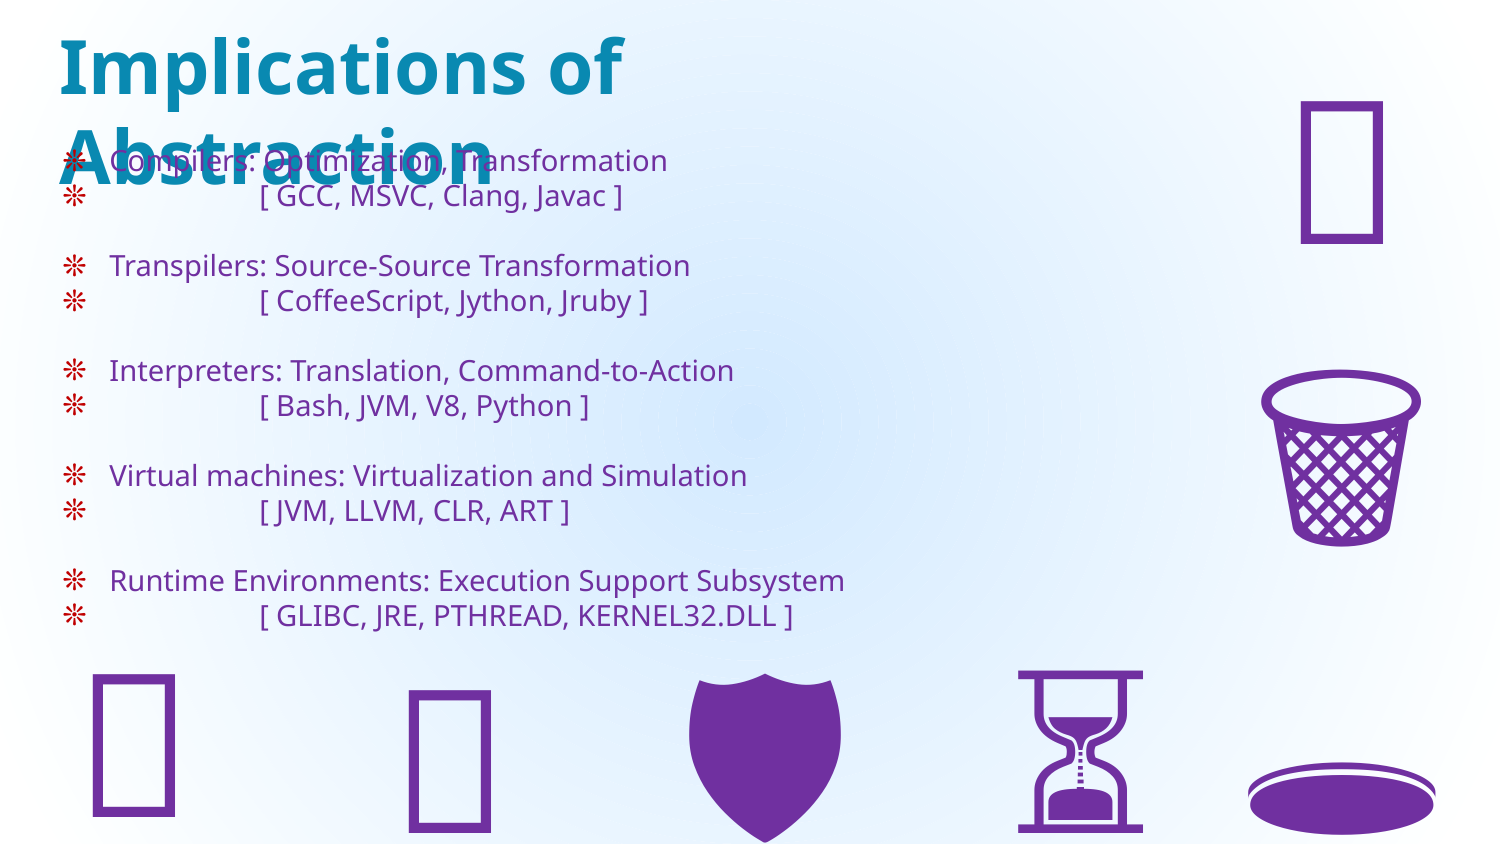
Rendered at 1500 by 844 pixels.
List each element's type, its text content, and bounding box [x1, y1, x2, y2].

text_box 🛡 [664, 626, 867, 844]
text_box Compilers: Optimization, Transformation [ GCC, MSVC, Clang, Javac ] Transpilers: Source-Source Transformation [ CoffeeScript, Jython, Jruby ] Interpreters: Translation, Command-to-Action [ Bash, JVM, V8, Python ] Virtual machines: Virtualization and Simulation [ JVM, LLVM, CLR, ART ] Runtime Environments: Execution Support Subsystem [ GLIBC, JRE, PTHREAD, KERNEL32.DLL ] [47, 135, 1092, 640]
text_box 🐌 [60, 609, 210, 844]
text_box 🐞 [1267, 36, 1418, 292]
text_box Implications of Abstraction [44, 12, 1092, 208]
text_box ⏳ [993, 626, 1169, 844]
text_box 🗑 [1237, 323, 1448, 579]
text_box 🕳 [1223, 609, 1461, 844]
text_box 🔋 [375, 626, 526, 844]
